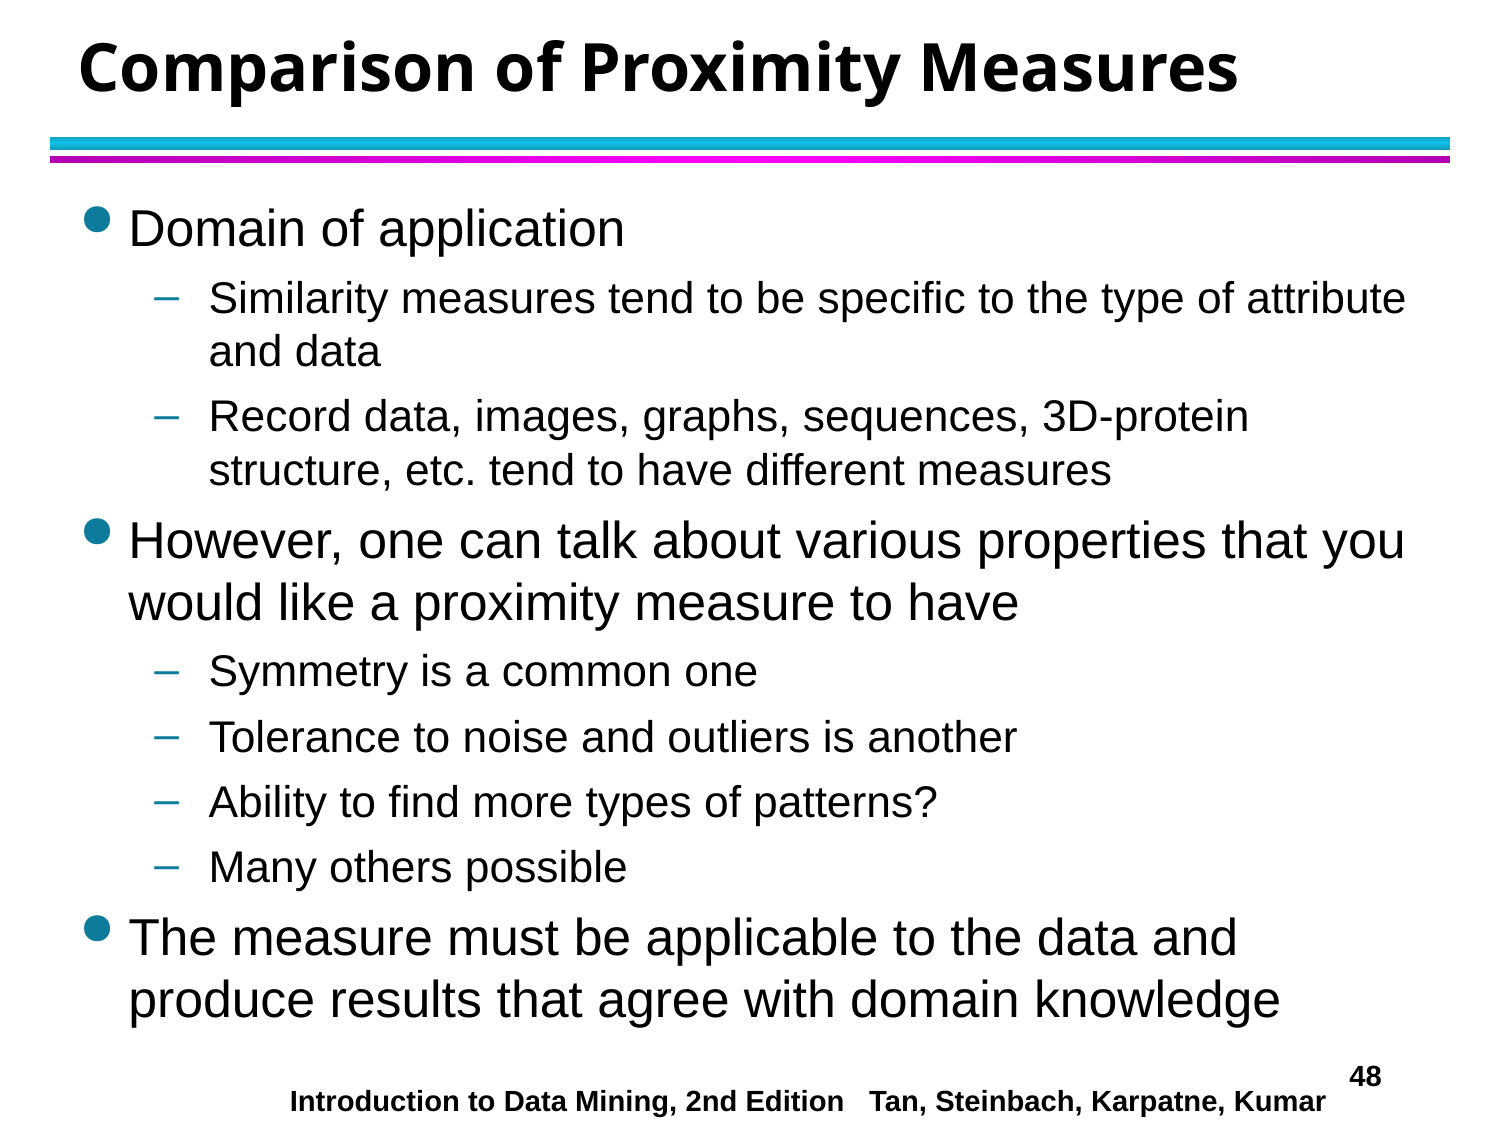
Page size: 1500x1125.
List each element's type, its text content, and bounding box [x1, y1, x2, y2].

title Comparison of Proximity Measures [62, 24, 1421, 113]
list Domain of application Similarity measures tend to be specific to the type of attribute and data Record data, images, graphs, sequences, 3D-protein structure, etc. tend to have different measures However, one can talk about various properties that you would like a proximity measure to have Symmetry is a common one Tolerance to noise and outliers is another Ability to find more types of patterns? Many others possible The measure must be applicable to the data and produce results that agree with domain knowledge [67, 187, 1432, 1038]
